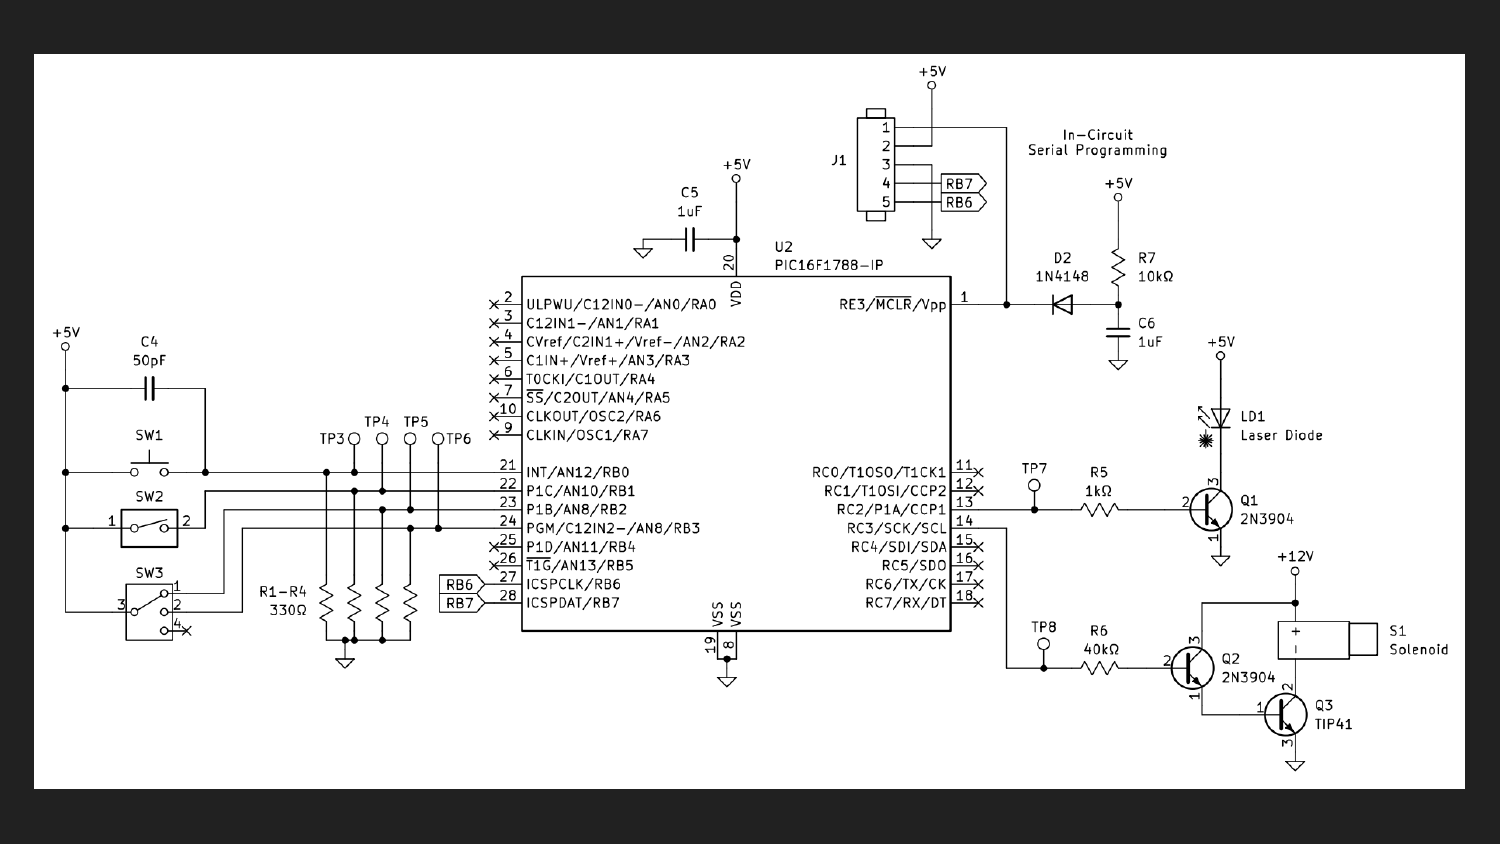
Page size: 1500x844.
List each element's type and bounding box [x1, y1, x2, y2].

picture [34, 54, 1466, 789]
